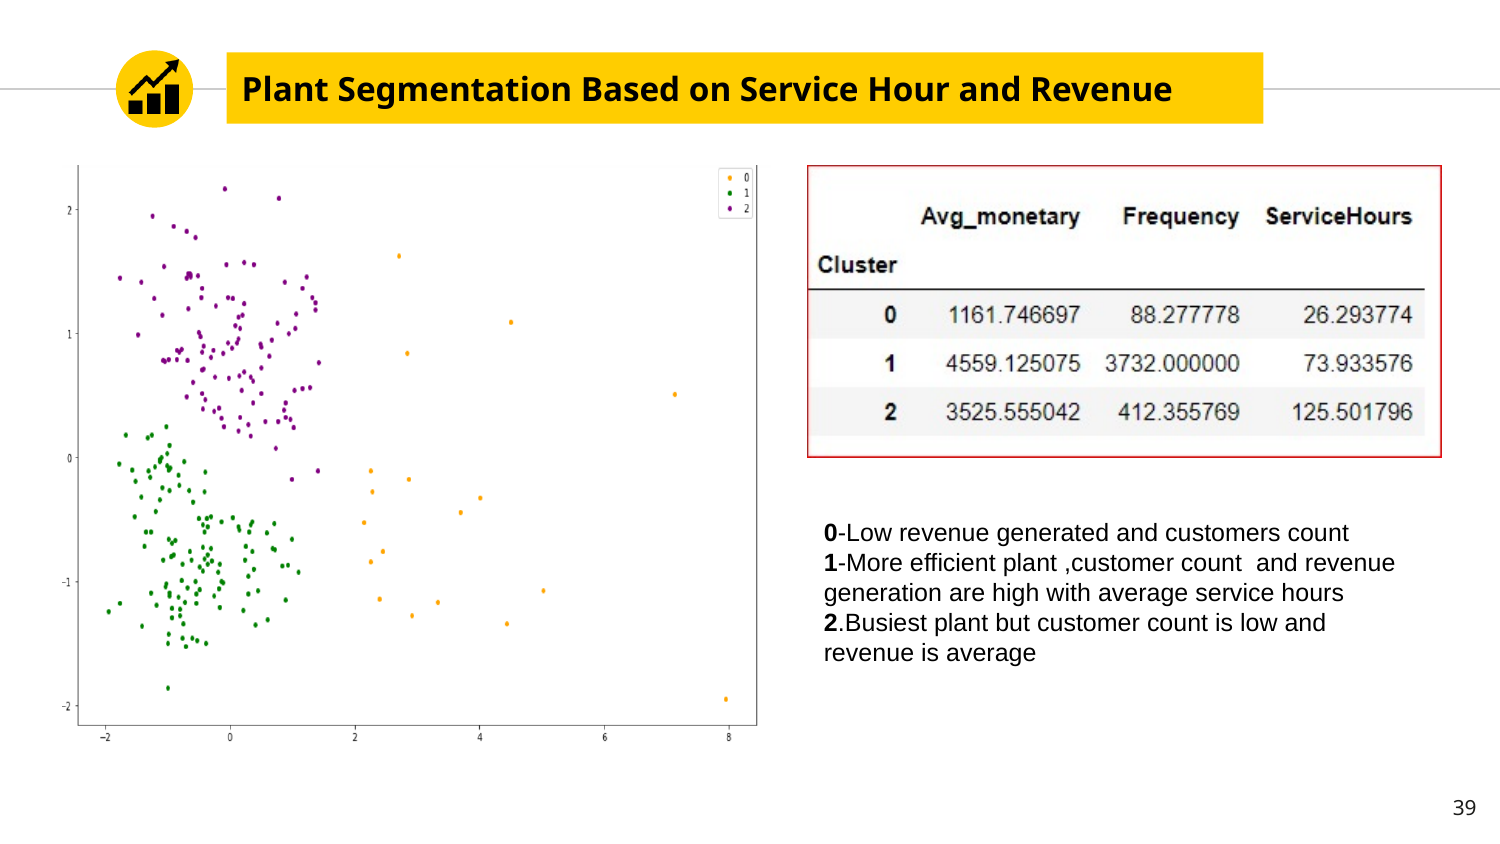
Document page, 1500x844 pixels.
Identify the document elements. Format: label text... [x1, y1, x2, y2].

slide_number 39 [1401, 779, 1492, 844]
picture [807, 165, 1442, 459]
text_box 0-Low revenue generated and customers count 1-More efficient plant ,customer count and revenue generation are high with average service hours 2.Busiest plant but customer count is low and revenue is average [809, 509, 1420, 674]
picture [61, 165, 771, 748]
title Plant Segmentation Based on Service Hour and Revenue [226, 52, 1264, 124]
picture [125, 59, 181, 115]
